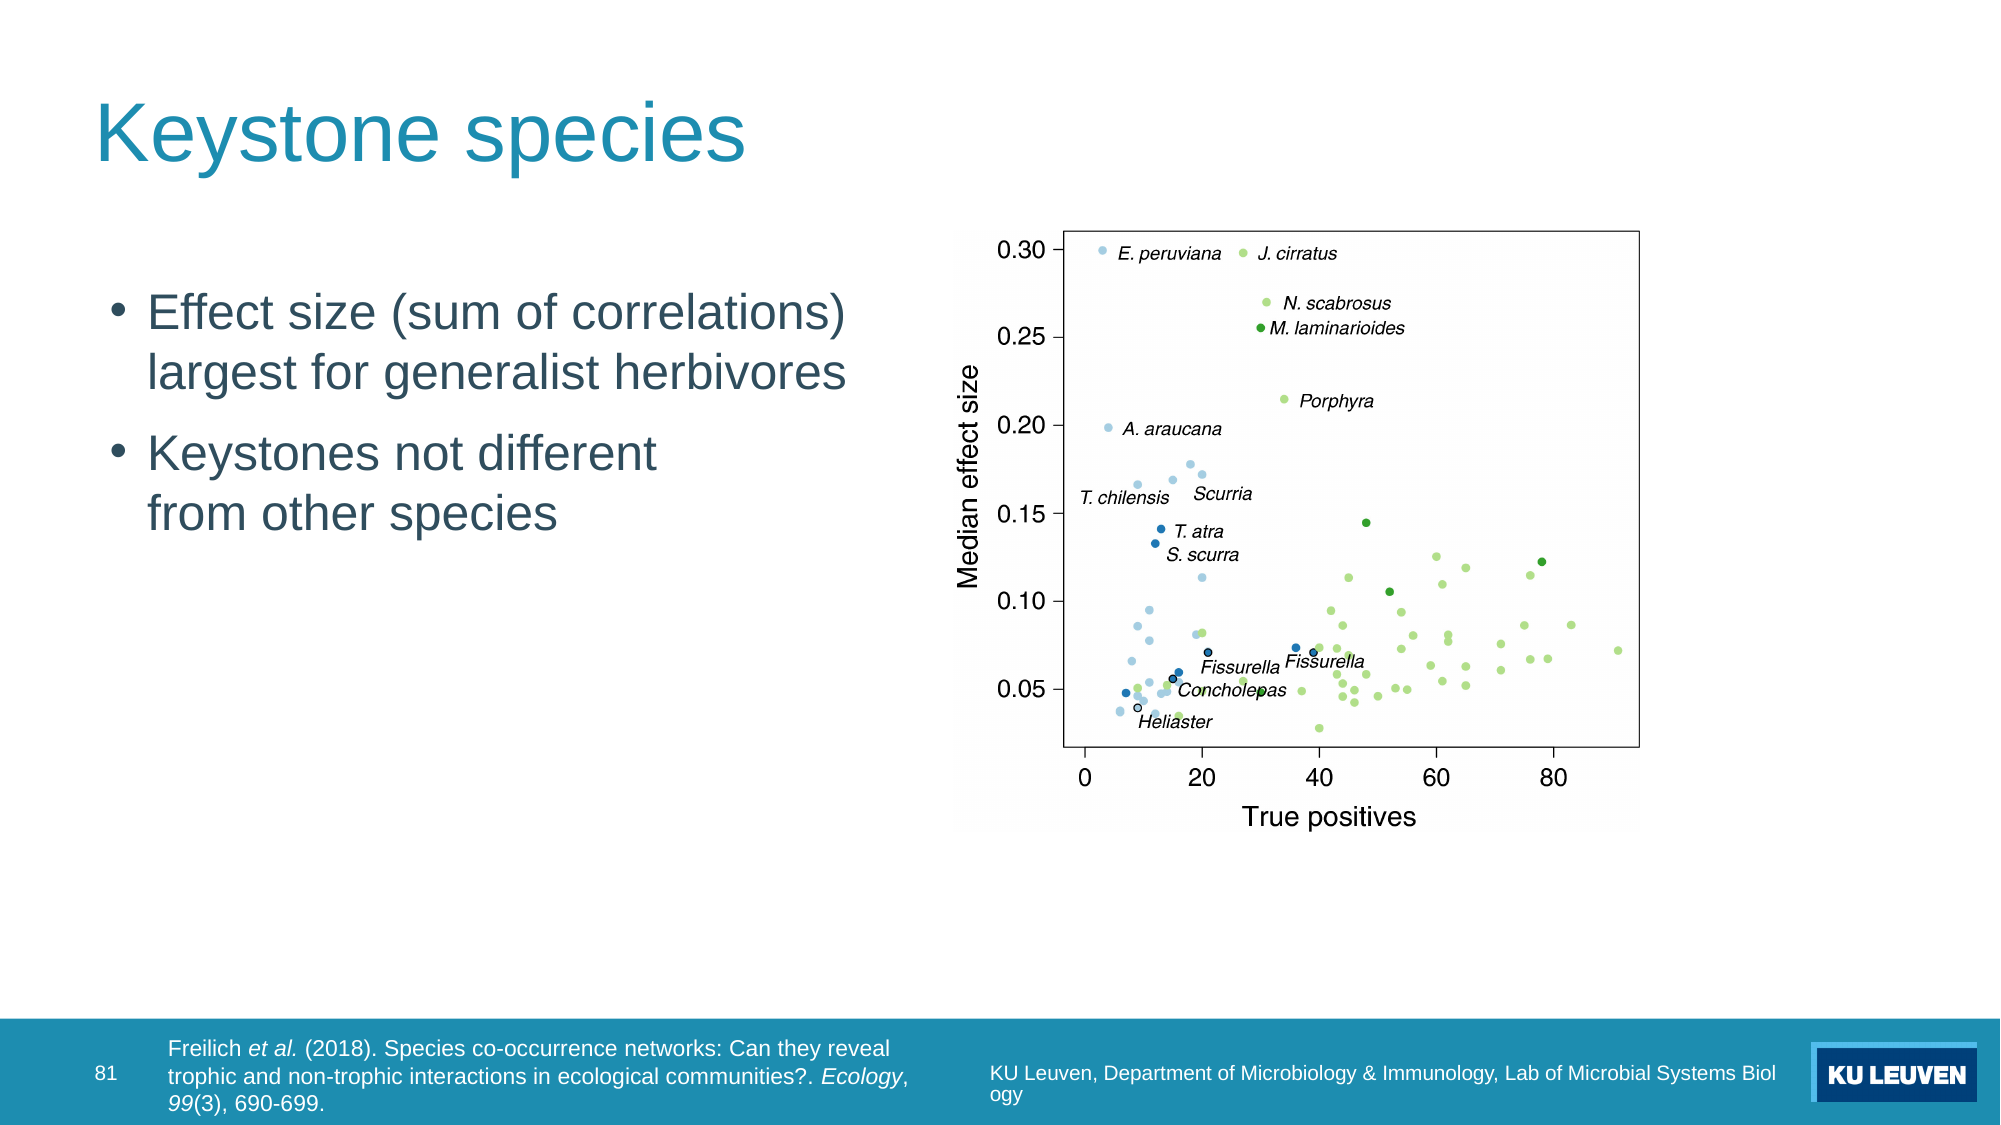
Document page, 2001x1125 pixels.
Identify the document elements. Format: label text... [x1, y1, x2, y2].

picture [1811, 1042, 1977, 1102]
title Keystone species [94, 33, 1906, 223]
text_box Freilich et al. (2018). Species co‐occurrence networks: Can they reveal trophic and non‐trophic interactions in ecological communities?. Ecology, 99(3), 690-699. [153, 1026, 977, 1124]
footer KU Leuven, Department of Microbiology & Immunology, Lab of Microbial Systems Biology [989, 1018, 1809, 1125]
picture [953, 230, 1640, 832]
list Effect size (sum of correlations) largest for generalist herbivores Keystones not different from other species [94, 271, 1906, 1004]
slide_number 81 [94, 1018, 201, 1125]
